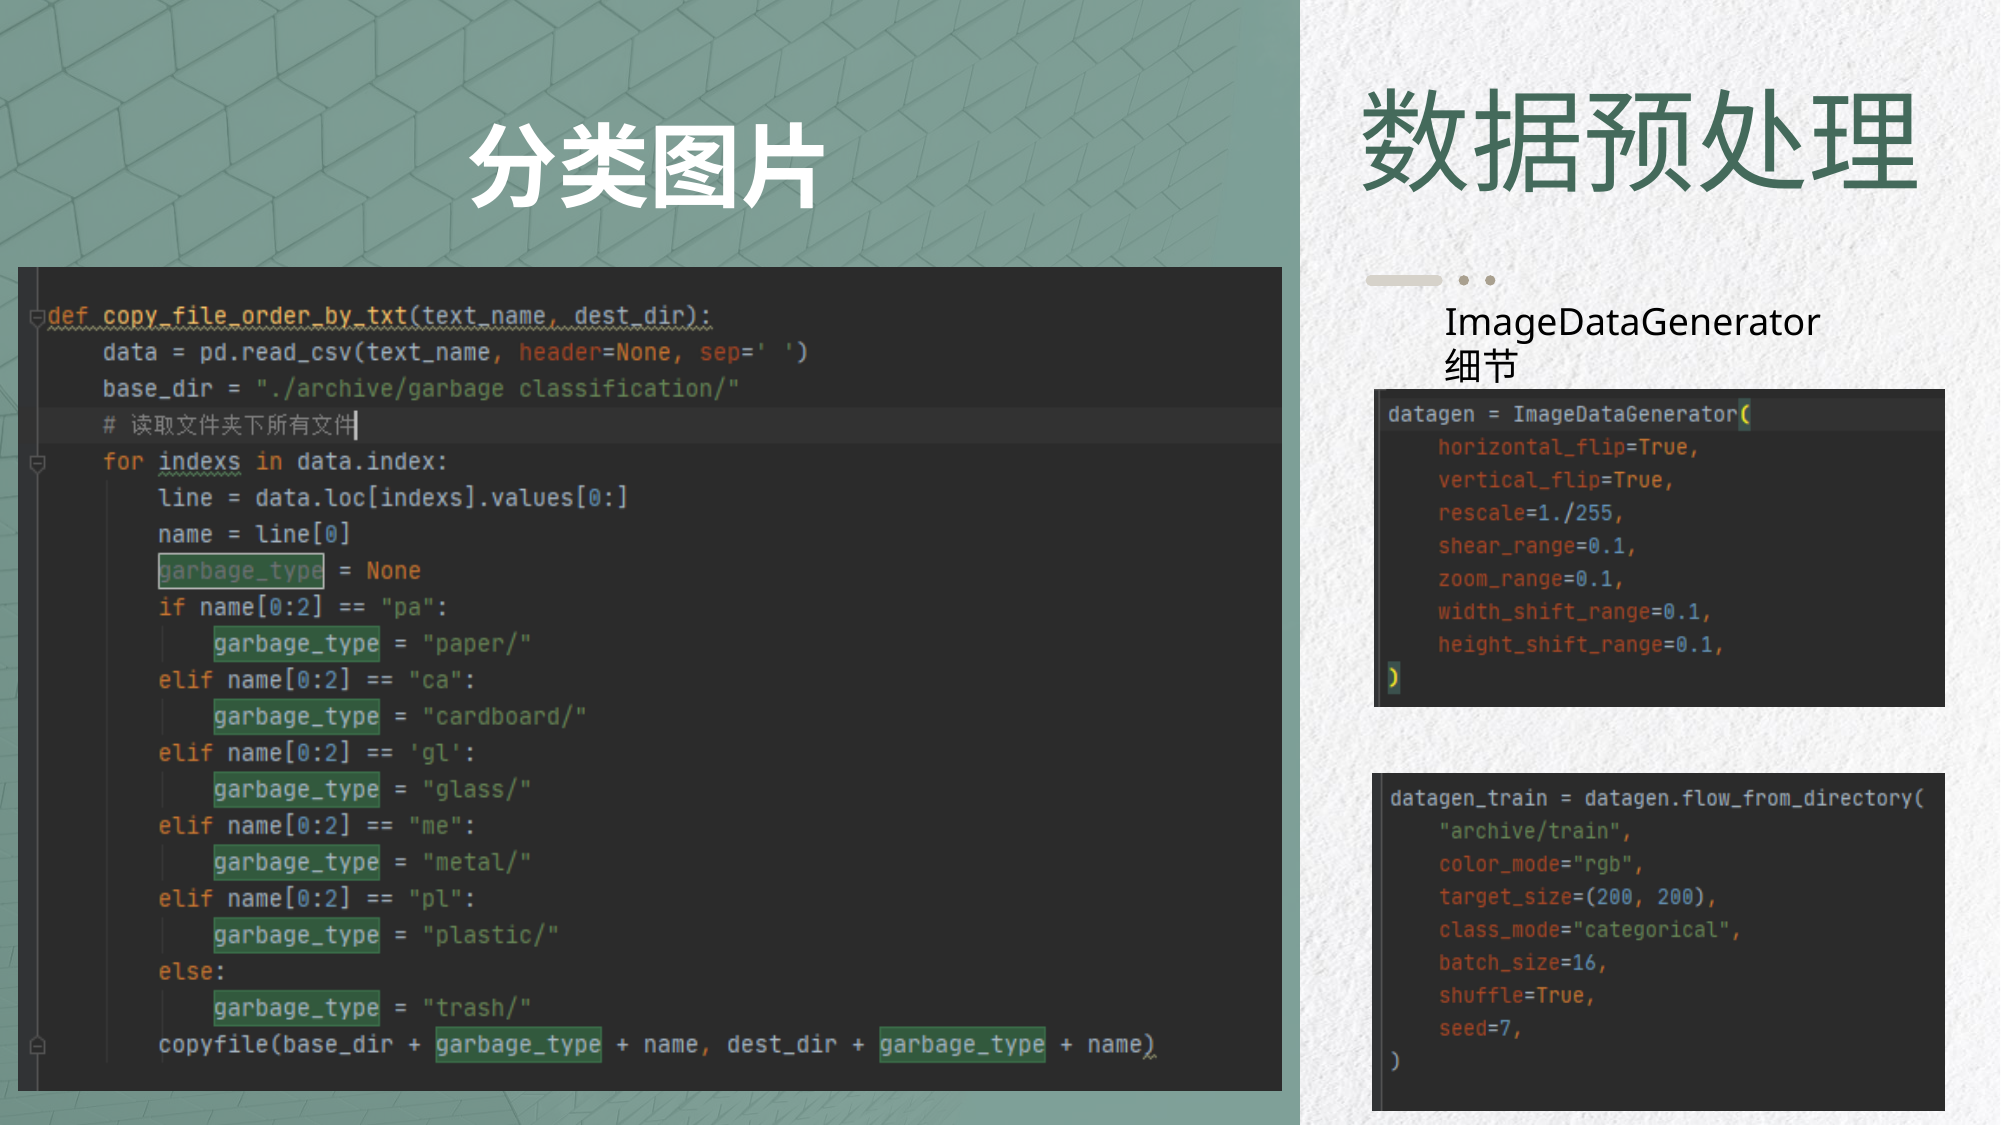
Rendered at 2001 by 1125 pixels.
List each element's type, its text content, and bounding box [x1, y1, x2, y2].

text_box ImageDataGenerator细节 [1430, 290, 1877, 389]
picture [1301, 0, 2001, 1125]
picture [0, 0, 1300, 1125]
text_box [1343, 63, 1973, 281]
